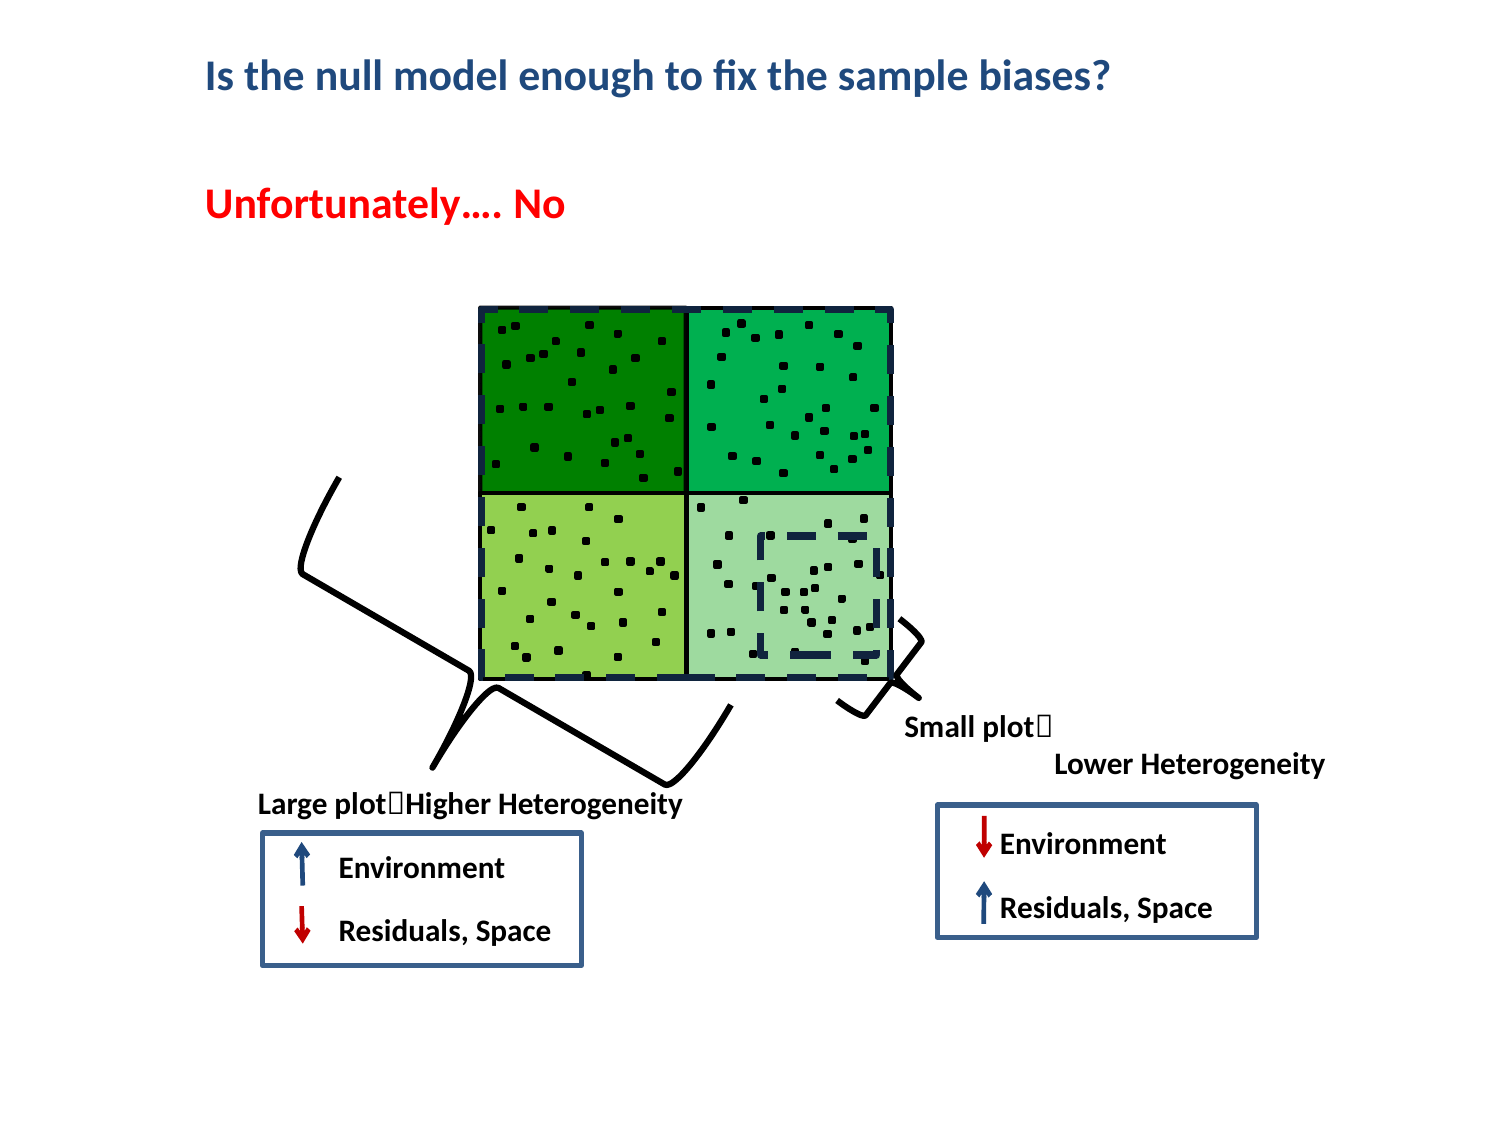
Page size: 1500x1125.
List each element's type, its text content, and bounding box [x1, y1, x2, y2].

text_box Large plotHigher Heterogeneity [243, 776, 699, 904]
text_box [478, 306, 688, 491]
text_box Is the null model enough to fix the sample biases? Unfortunately…. No [190, 39, 1297, 235]
text_box [935, 803, 1258, 940]
text_box [836, 618, 923, 717]
text_box [479, 307, 893, 679]
text_box [299, 476, 732, 776]
text_box Small plot Lower Heterogeneity [889, 698, 1341, 826]
text_box [260, 831, 583, 968]
